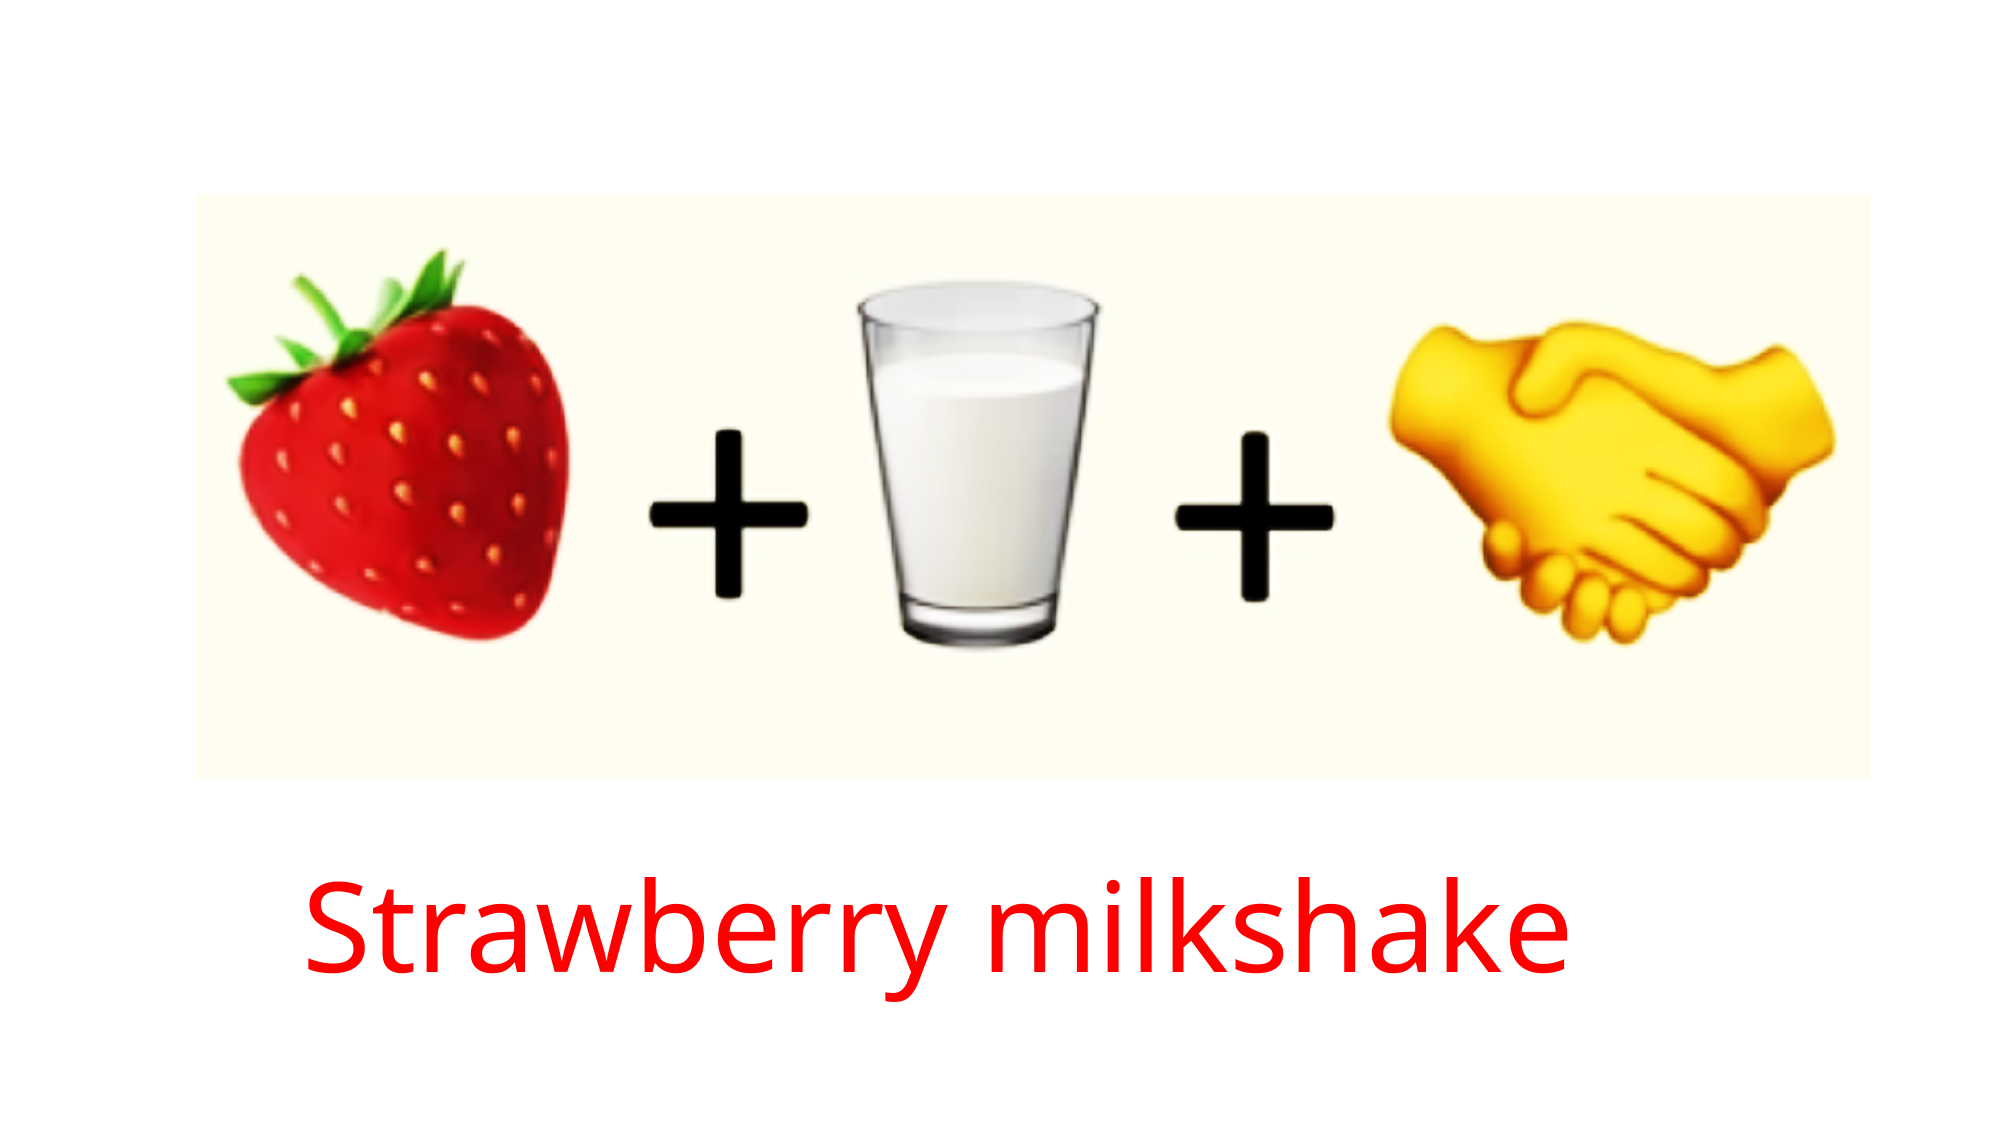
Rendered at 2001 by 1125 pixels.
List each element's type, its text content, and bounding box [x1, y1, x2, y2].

text_box Strawberry milkshake [287, 840, 1871, 1006]
picture [195, 195, 1871, 779]
